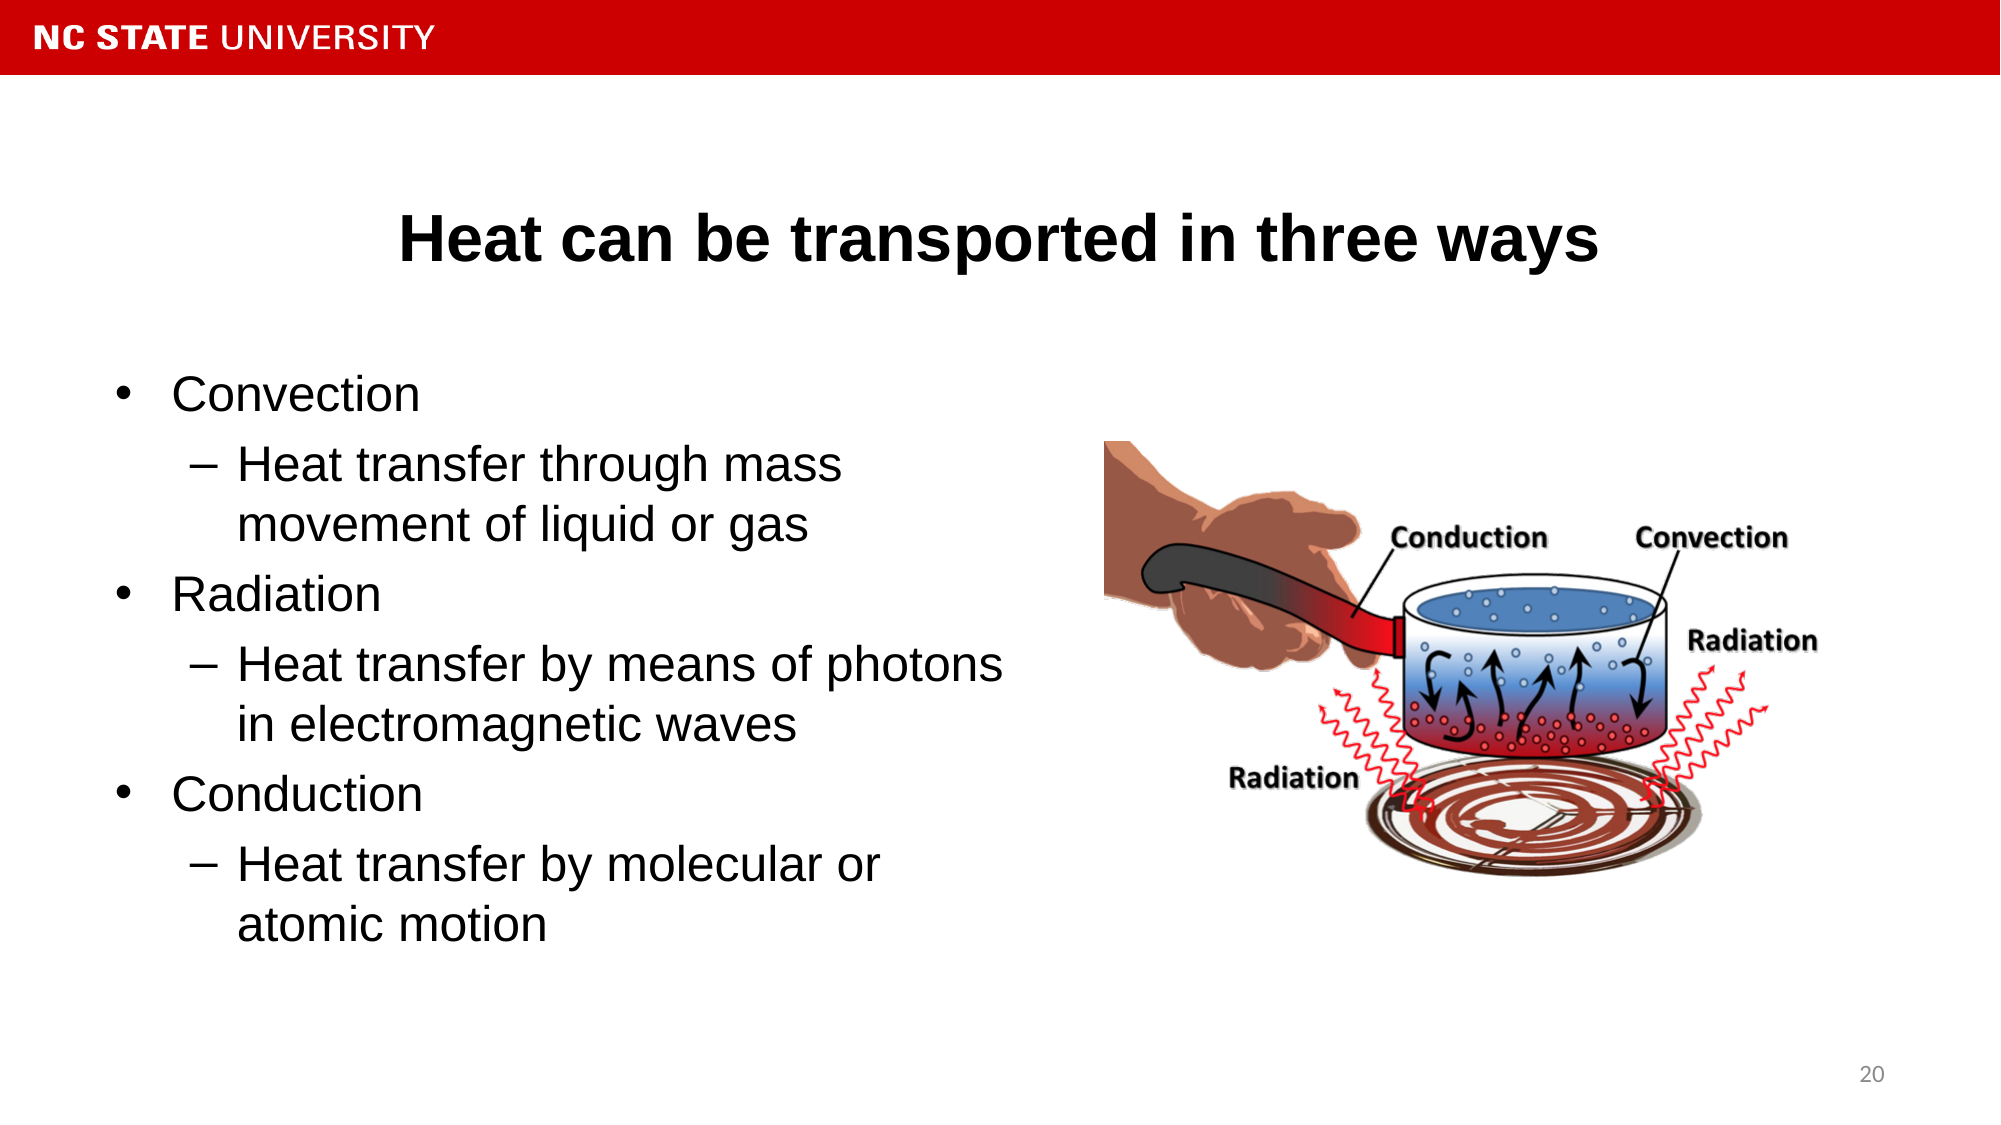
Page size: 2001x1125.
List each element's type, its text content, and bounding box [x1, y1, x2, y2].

picture [0, 0, 2000, 75]
picture [1104, 441, 1843, 894]
list Convection Heat transfer through mass movement of liquid or gas Radiation Heat transfer by means of photons in electromagnetic waves Conduction Heat transfer by molecular or atomic motion [99, 354, 1042, 1005]
slide_number 20 [1433, 1042, 1900, 1103]
title Heat can be transported in three ways [99, 147, 1900, 323]
